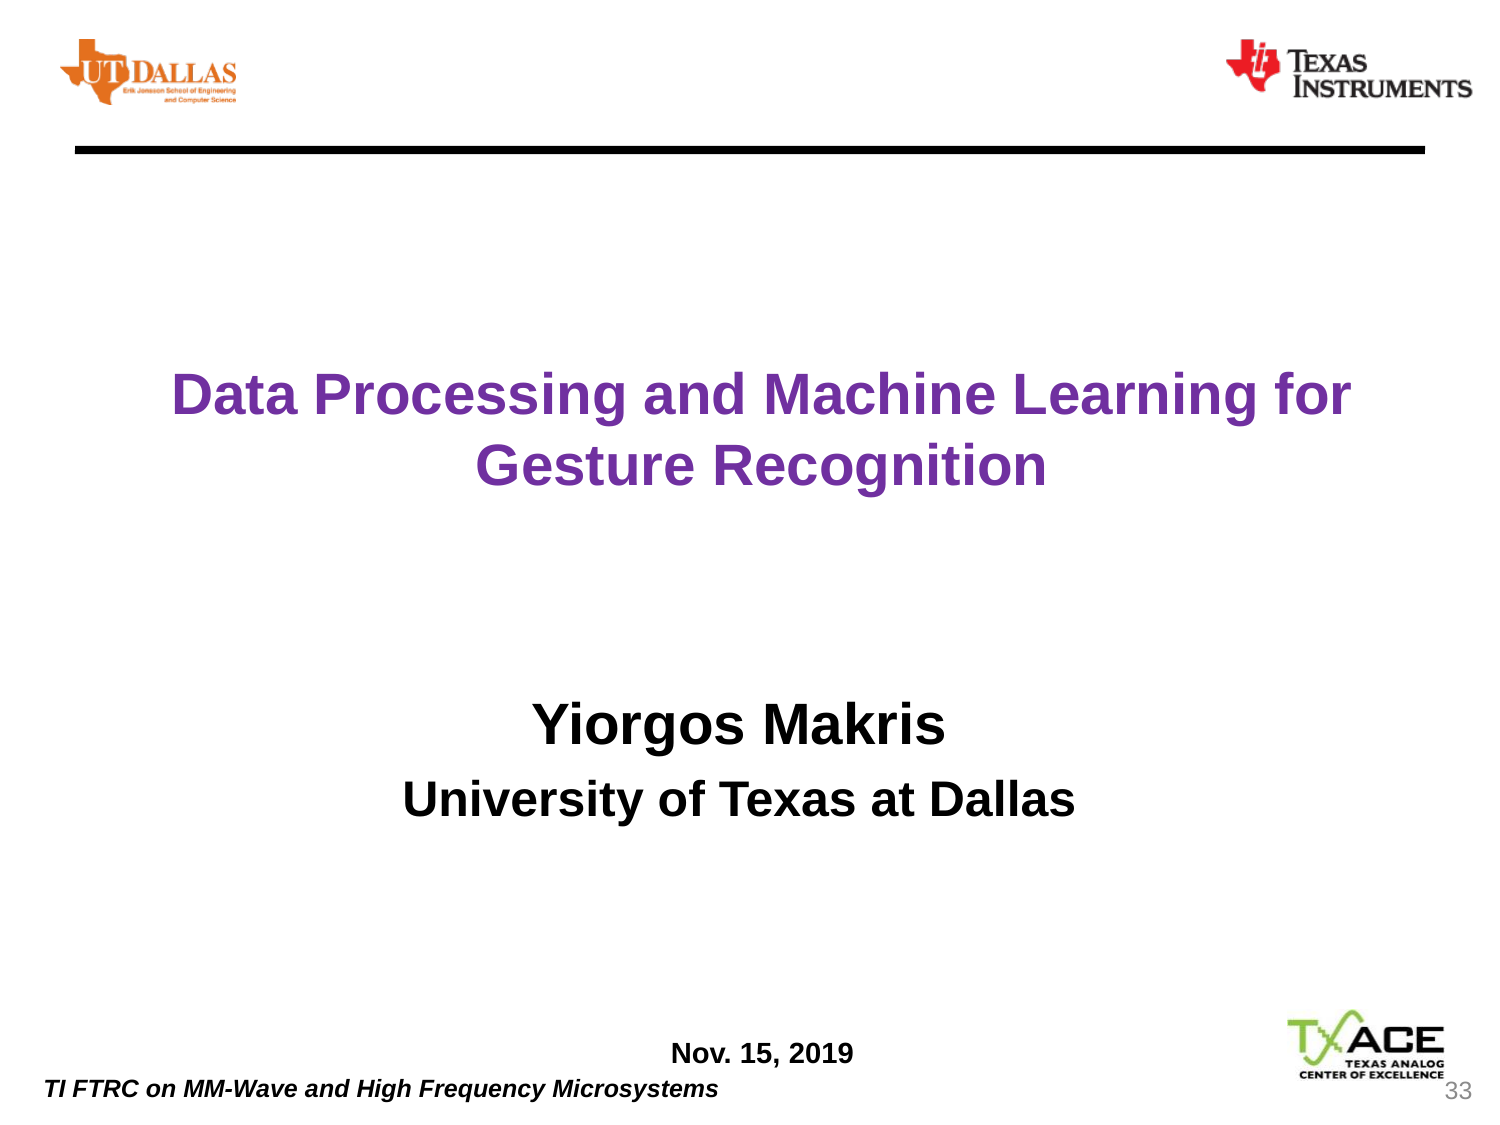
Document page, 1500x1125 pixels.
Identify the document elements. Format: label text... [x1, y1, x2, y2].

footer TI FTRC on MM-Wave and High Frequency Microsystems [28, 1057, 754, 1118]
text_box Nov. 15, 2019 [474, 1028, 1050, 1078]
picture [1224, 12, 1476, 126]
picture [1287, 1008, 1445, 1082]
list Data Processing and Machine Learning for Gesture Recognition [68, 291, 1457, 505]
slide_number 33 [1149, 1059, 1488, 1120]
text_box Yiorgos Makris University of Texas at Dallas [45, 650, 1434, 834]
picture [60, 39, 236, 105]
